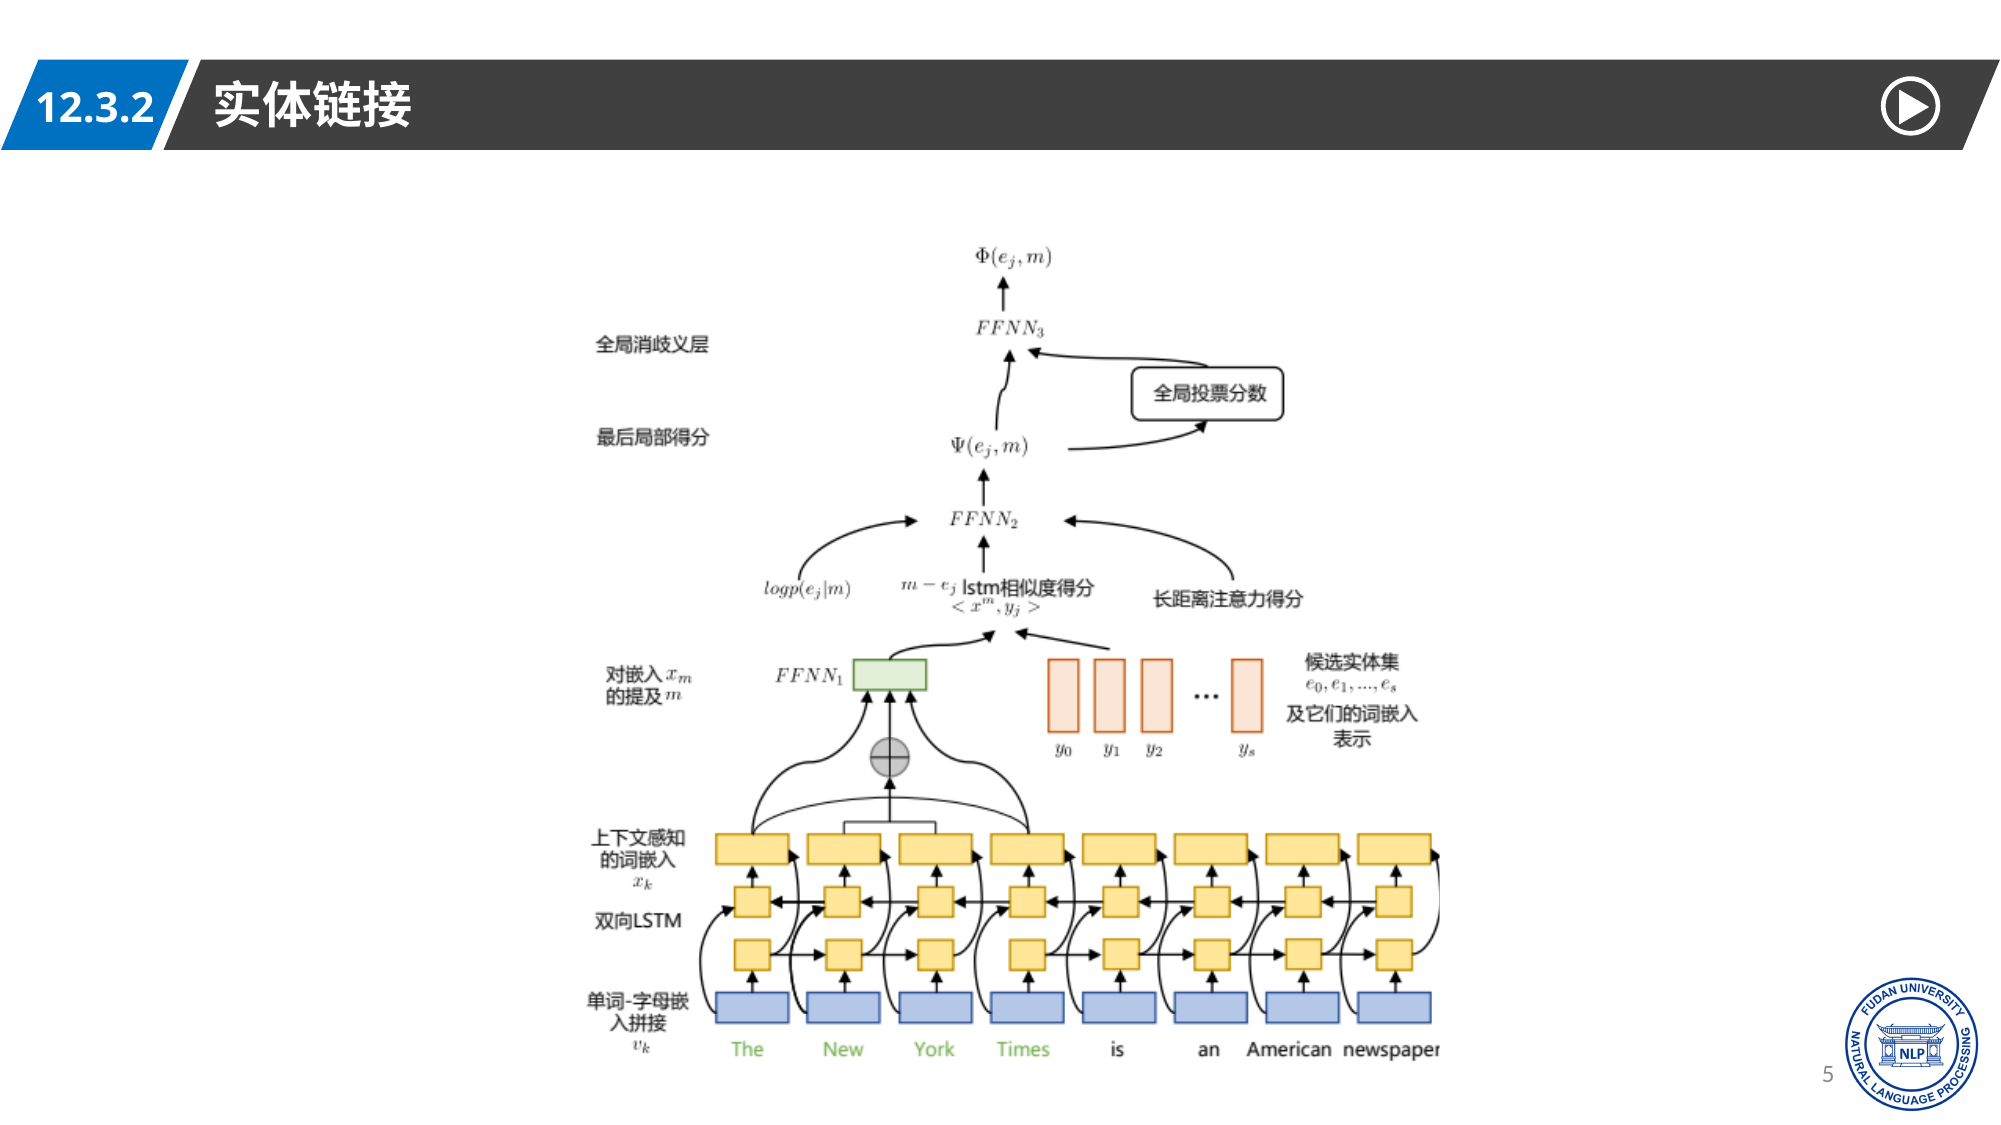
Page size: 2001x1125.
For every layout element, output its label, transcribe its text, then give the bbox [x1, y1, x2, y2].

slide_number 57 [1412, 1042, 1863, 1103]
text_box [163, 59, 2000, 150]
picture [560, 238, 1440, 1066]
text_box 实体链接 [198, 66, 428, 142]
picture [1834, 972, 1985, 1117]
text_box 12.3.2 [13, 73, 177, 138]
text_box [1883, 78, 1939, 134]
text_box [1, 121, 157, 150]
text_box [32, 59, 189, 89]
